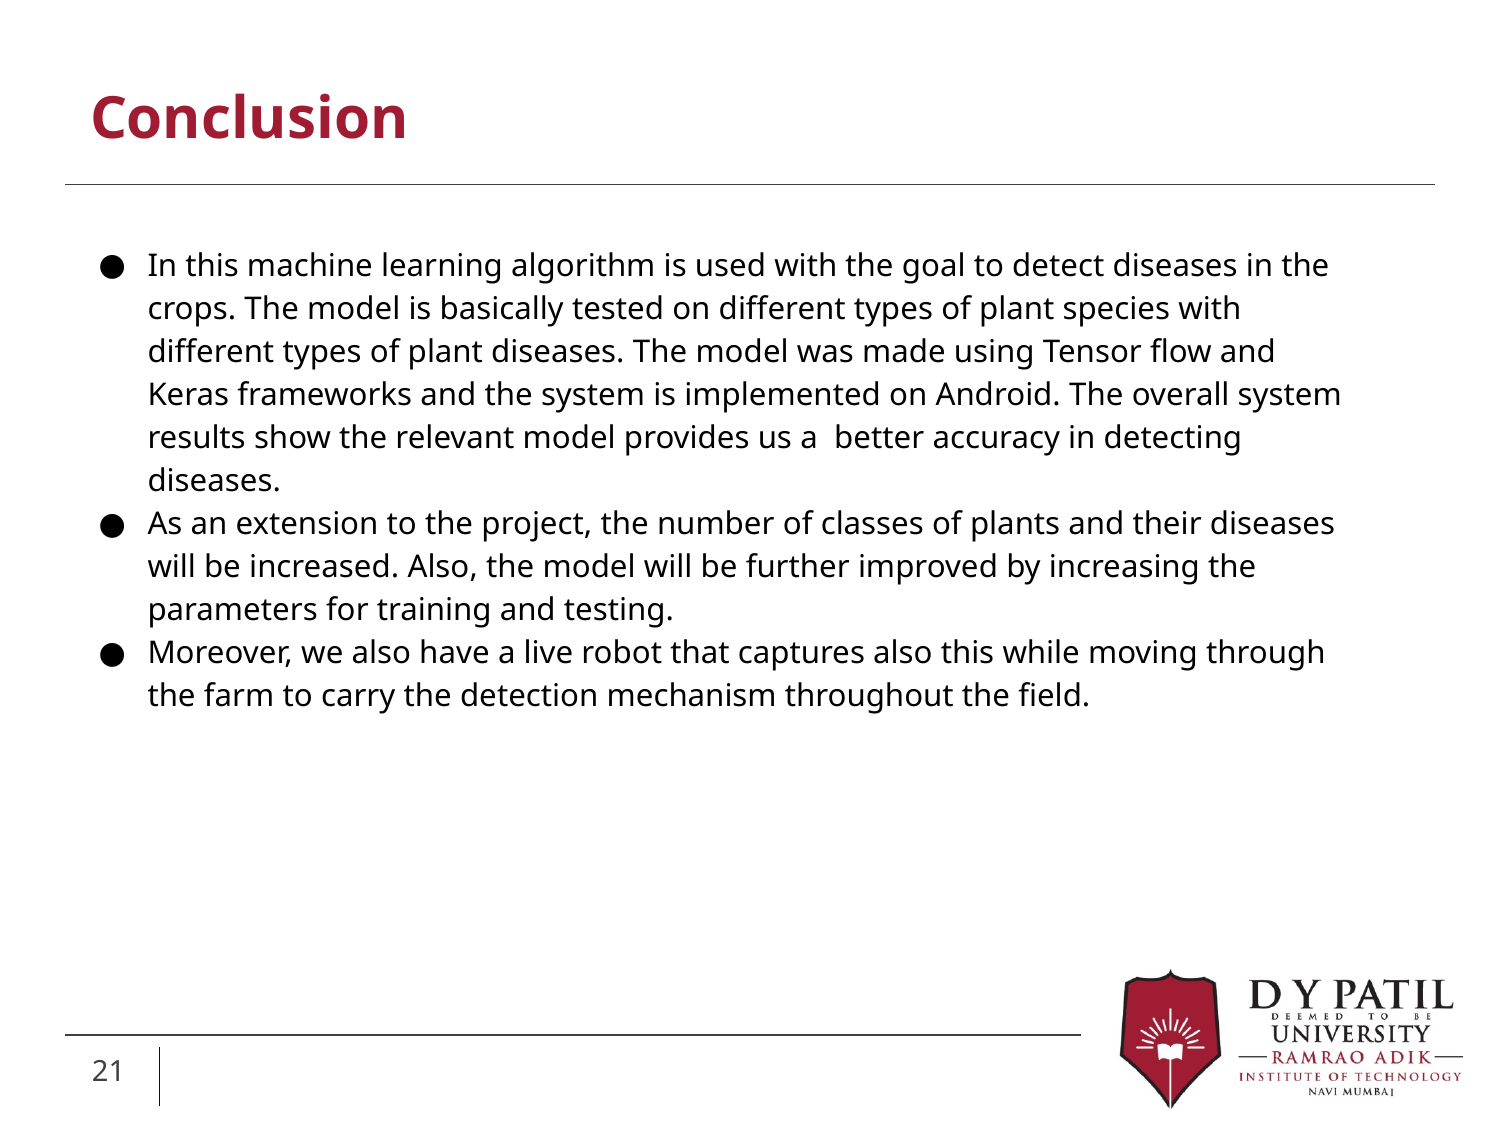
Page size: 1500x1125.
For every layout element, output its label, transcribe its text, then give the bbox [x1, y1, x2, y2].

text_box ‹#› [76, 1042, 155, 1103]
list In this machine learning algorithm is used with the goal to detect diseases in the crops. The model is basically tested on different types of plant species with different types of plant diseases. The model was made using Tensor flow and Keras frameworks and the system is implemented on Android. The overall system results show the relevant model provides us a better accuracy in detecting diseases. As an extension to the project, the number of classes of plants and their diseases will be increased. Also, the model will be further improved by increasing the parameters for training and testing. Moreover, we also have a live robot that captures also this while moving through the farm to carry the detection mechanism throughout the field. [57, 231, 1381, 894]
picture [1094, 948, 1500, 1125]
title Conclusion [75, 45, 1425, 185]
